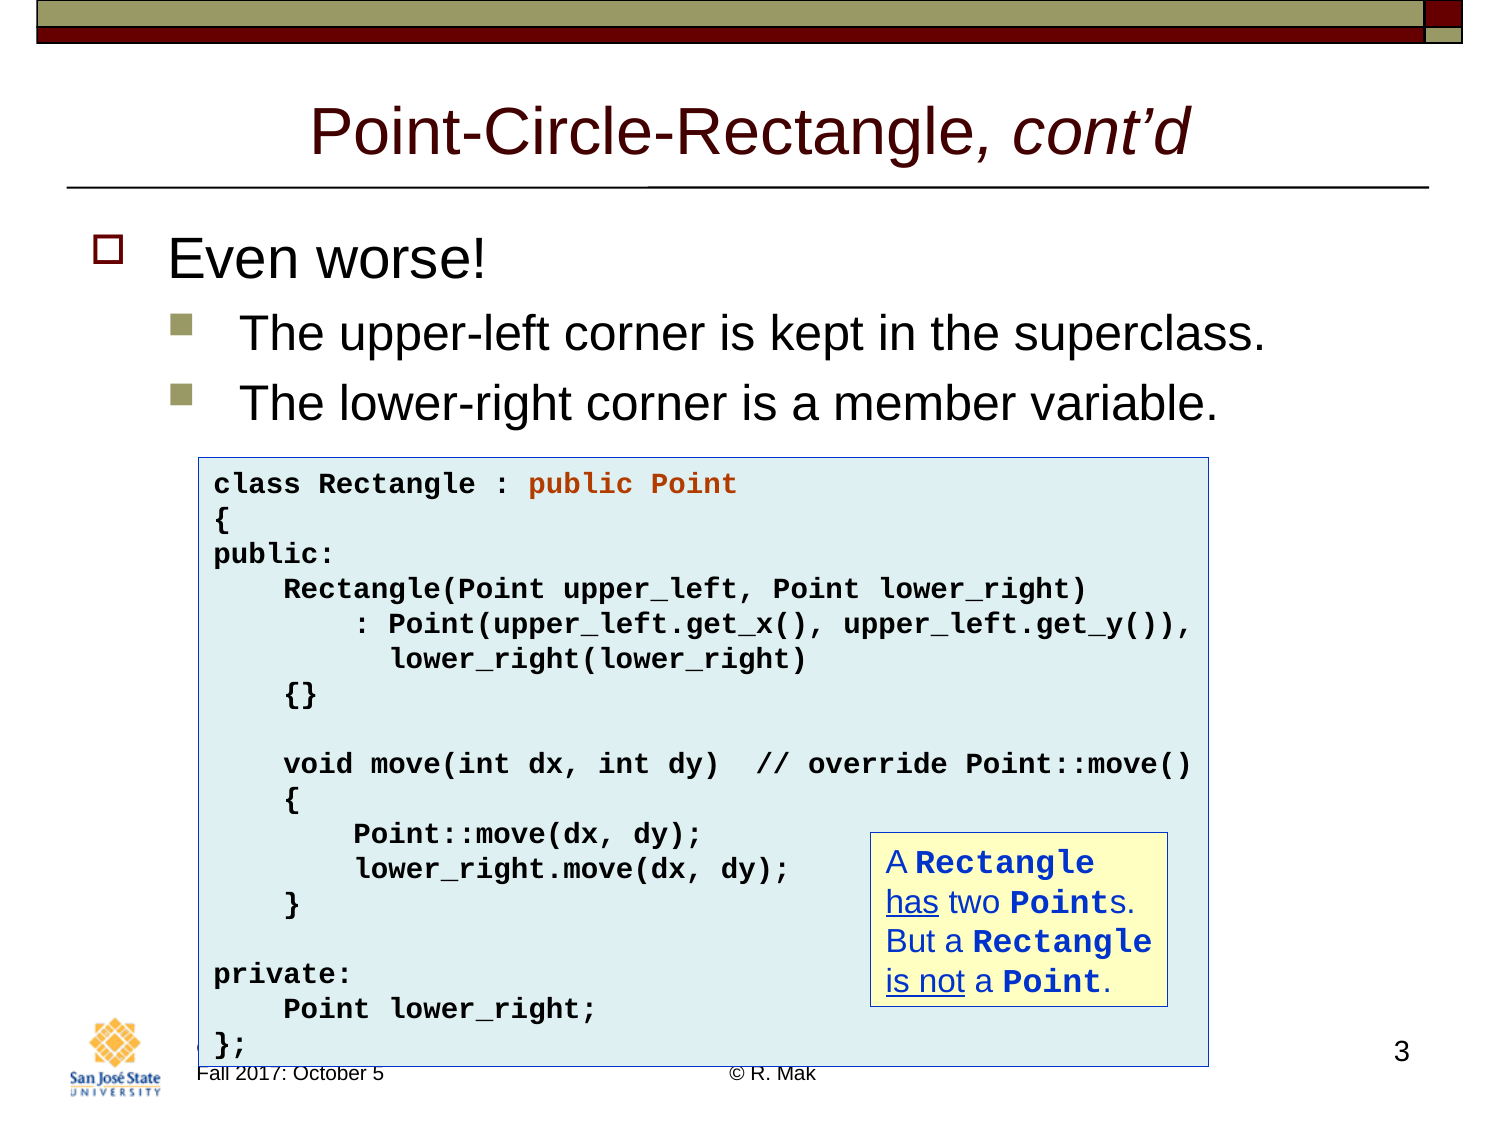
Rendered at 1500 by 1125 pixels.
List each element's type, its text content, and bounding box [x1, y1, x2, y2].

picture [60, 1012, 166, 1112]
text_box class Rectangle : public Point { public: Rectangle(Point upper_left, Point lower_right) : Point(upper_left.get_x(), upper_left.get_y()), lower_right(lower_right) {} void move(int dx, int dy) // override Point::move() { Point::move(dx, dy); lower_right.move(dx, dy); } private: Point lower_right; }; [198, 457, 1209, 1067]
title Point-Circle-Rectangle, cont’d [75, 67, 1425, 175]
text_box A Rectangle has two Points. But a Rectangle is not a Point. [870, 832, 1168, 1007]
list Even worse! The upper-left corner is kept in the superclass. The lower-right corner is a member variable. [75, 212, 1425, 443]
slide_number 3 [1335, 1025, 1425, 1100]
